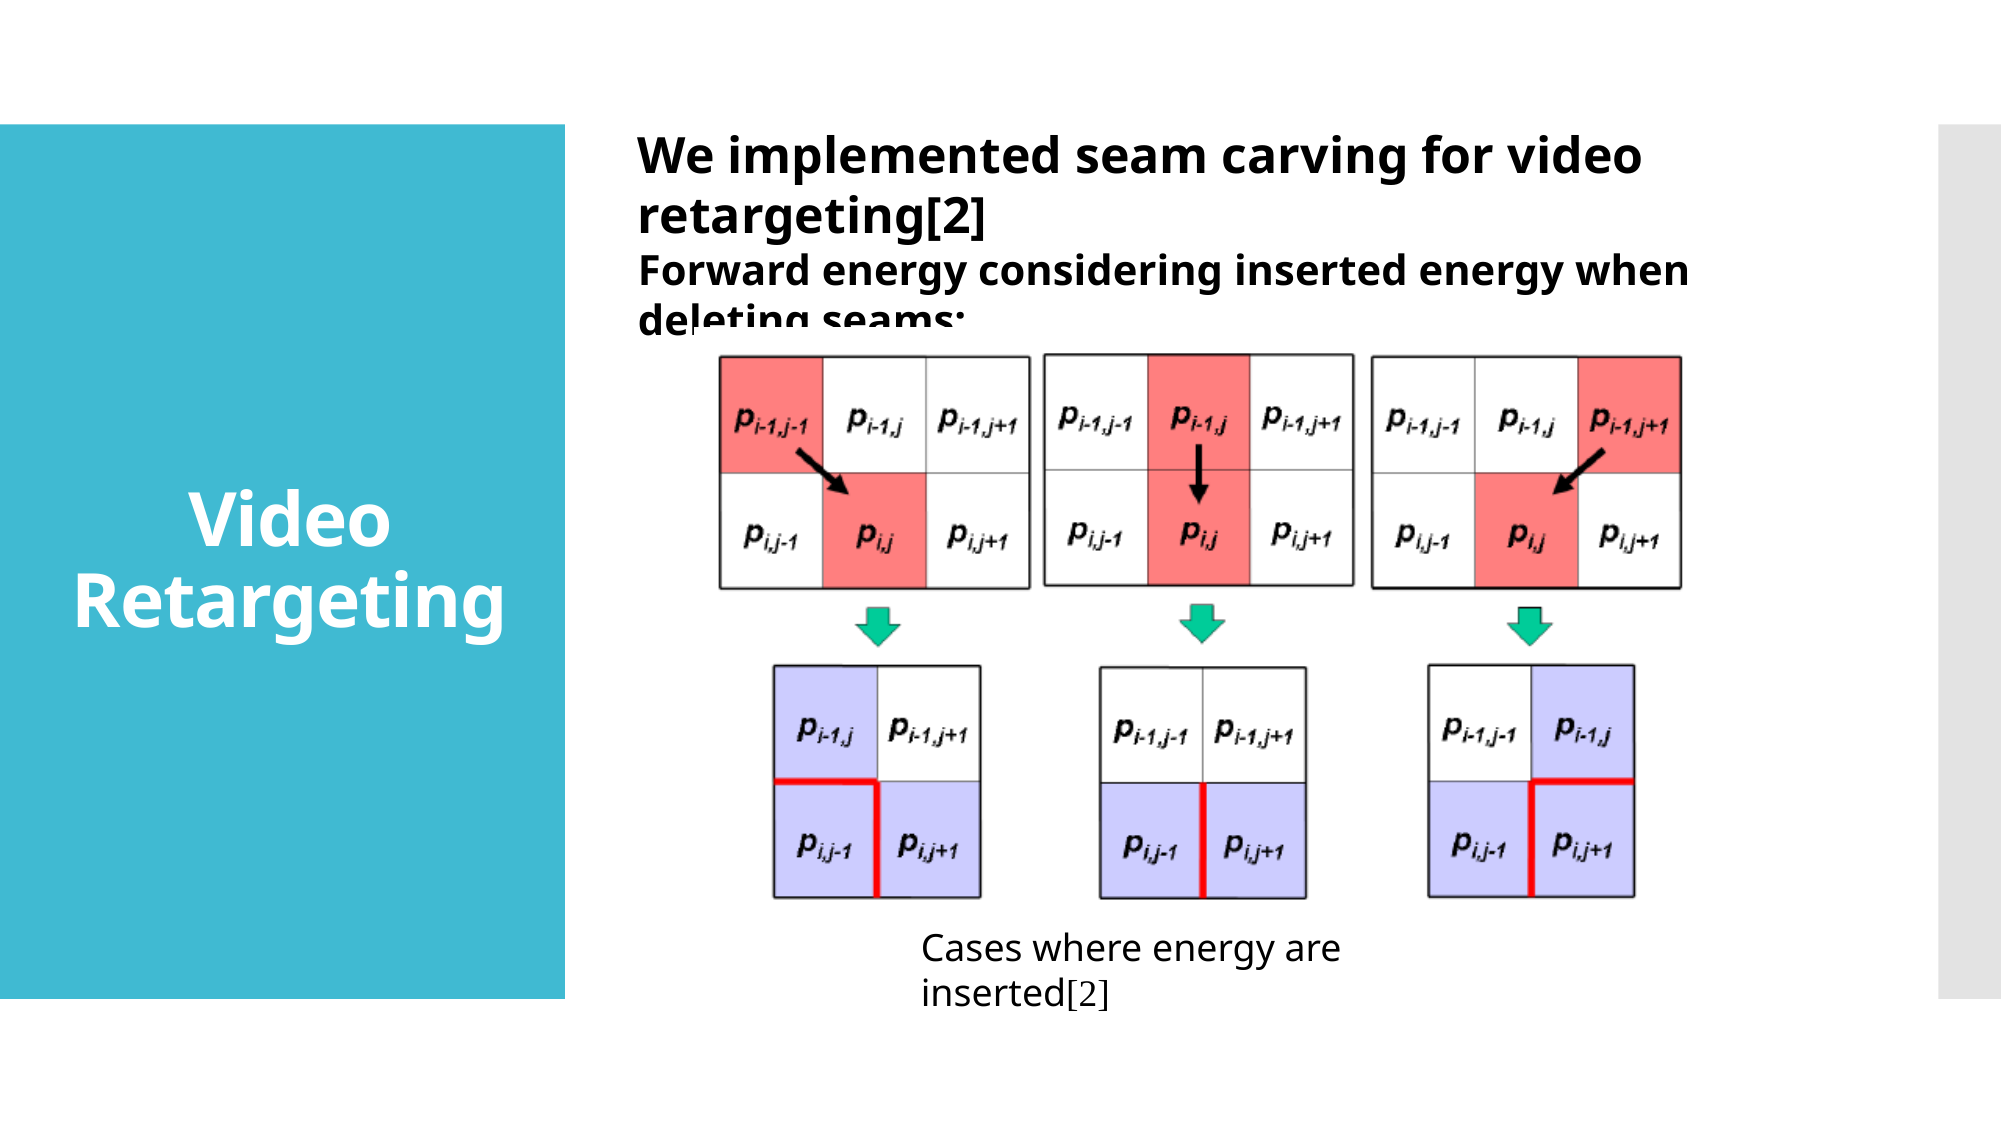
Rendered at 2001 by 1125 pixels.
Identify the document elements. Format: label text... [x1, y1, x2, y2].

picture [694, 326, 1698, 917]
text_box Cases where energy are inserted[2] [906, 917, 1487, 1021]
text_box Forward energy considering inserted energy when deleting seams: [623, 236, 1887, 351]
title Video Retargeting [0, 185, 581, 940]
text_box We implemented seam carving for video retargeting[2] [623, 116, 1867, 236]
